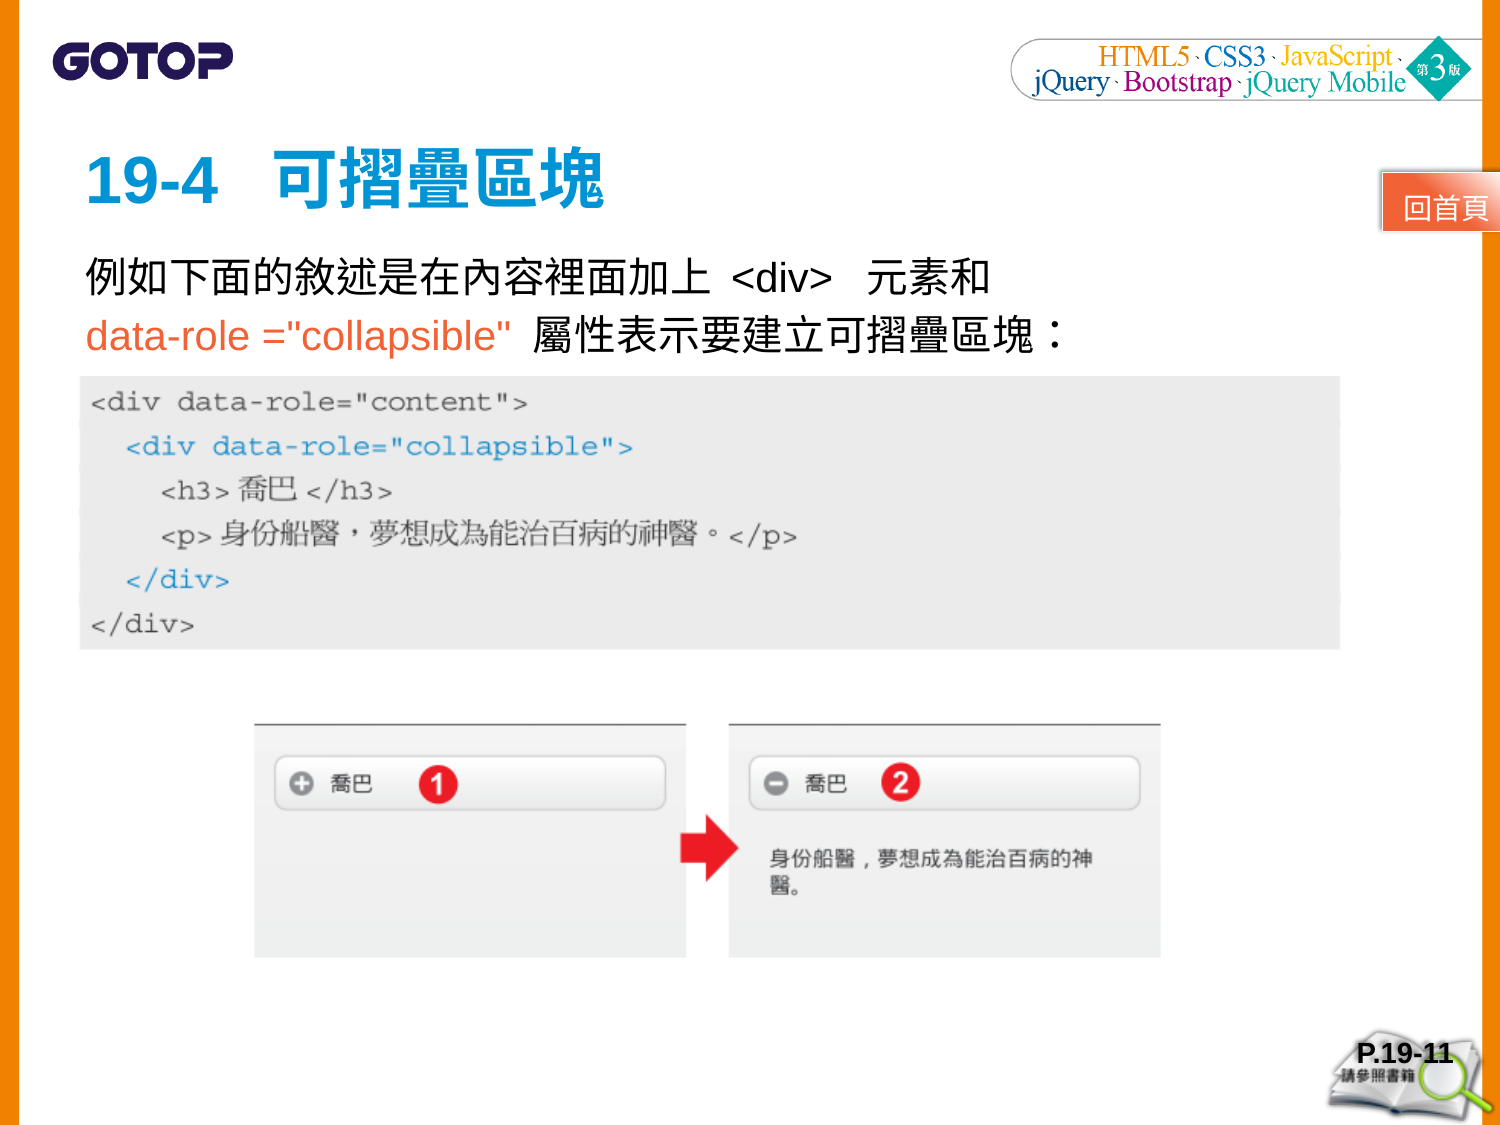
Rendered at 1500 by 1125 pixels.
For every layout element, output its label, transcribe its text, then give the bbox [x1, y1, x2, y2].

list 19-4 可摺疊區塊 例如下面的敘述是在內容裡面加上 <div> 元素和 data-role ="collapsible" 屬性表示要建立可摺疊區塊： [70, 90, 1436, 1106]
picture [76, 376, 1341, 970]
picture [0, 0, 1500, 1125]
list P.19-11 [1293, 1016, 1469, 1069]
text_box 回首頁 [1382, 172, 1500, 232]
